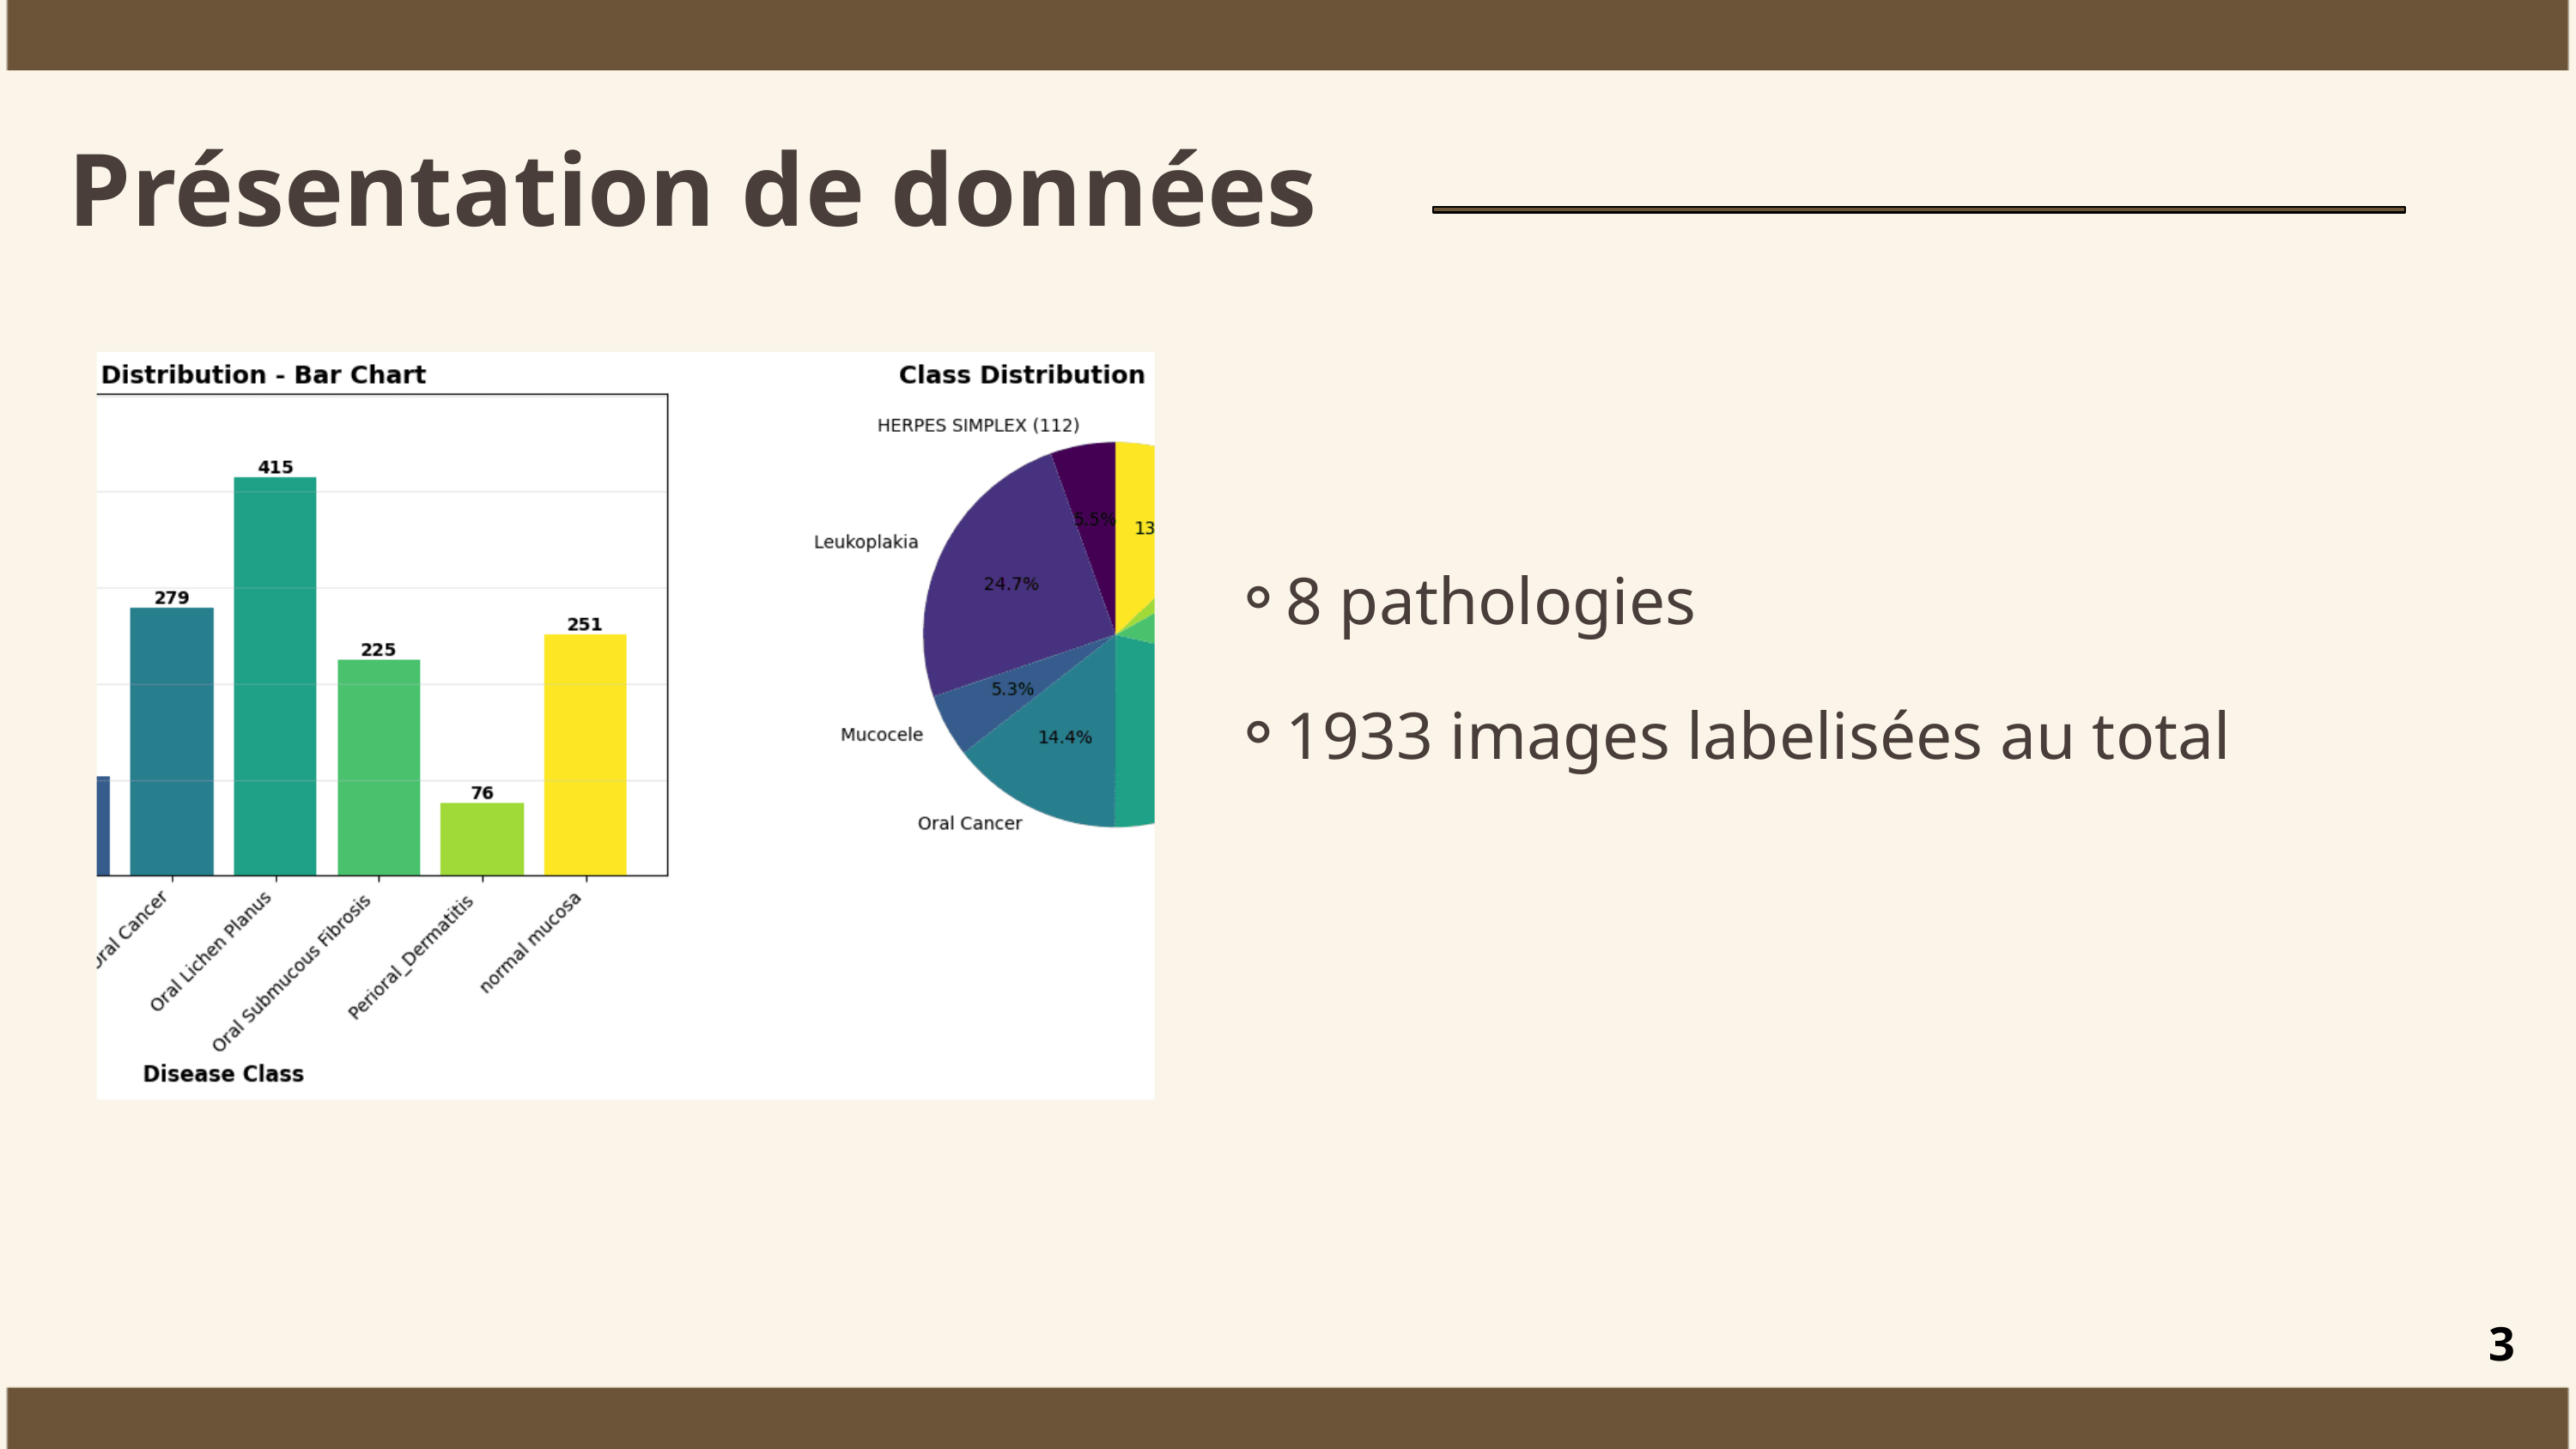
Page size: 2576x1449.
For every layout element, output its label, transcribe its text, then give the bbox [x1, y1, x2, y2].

text_box [0, 0, 2576, 70]
text_box [0, 1362, 2576, 1449]
text_box 8 pathologies 1933 images labelisées au total [1159, 503, 2315, 773]
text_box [1430, 207, 2409, 213]
text_box 3 [2488, 1305, 2512, 1371]
text_box Présentation de données [68, 134, 1561, 246]
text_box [96, 352, 1155, 1100]
